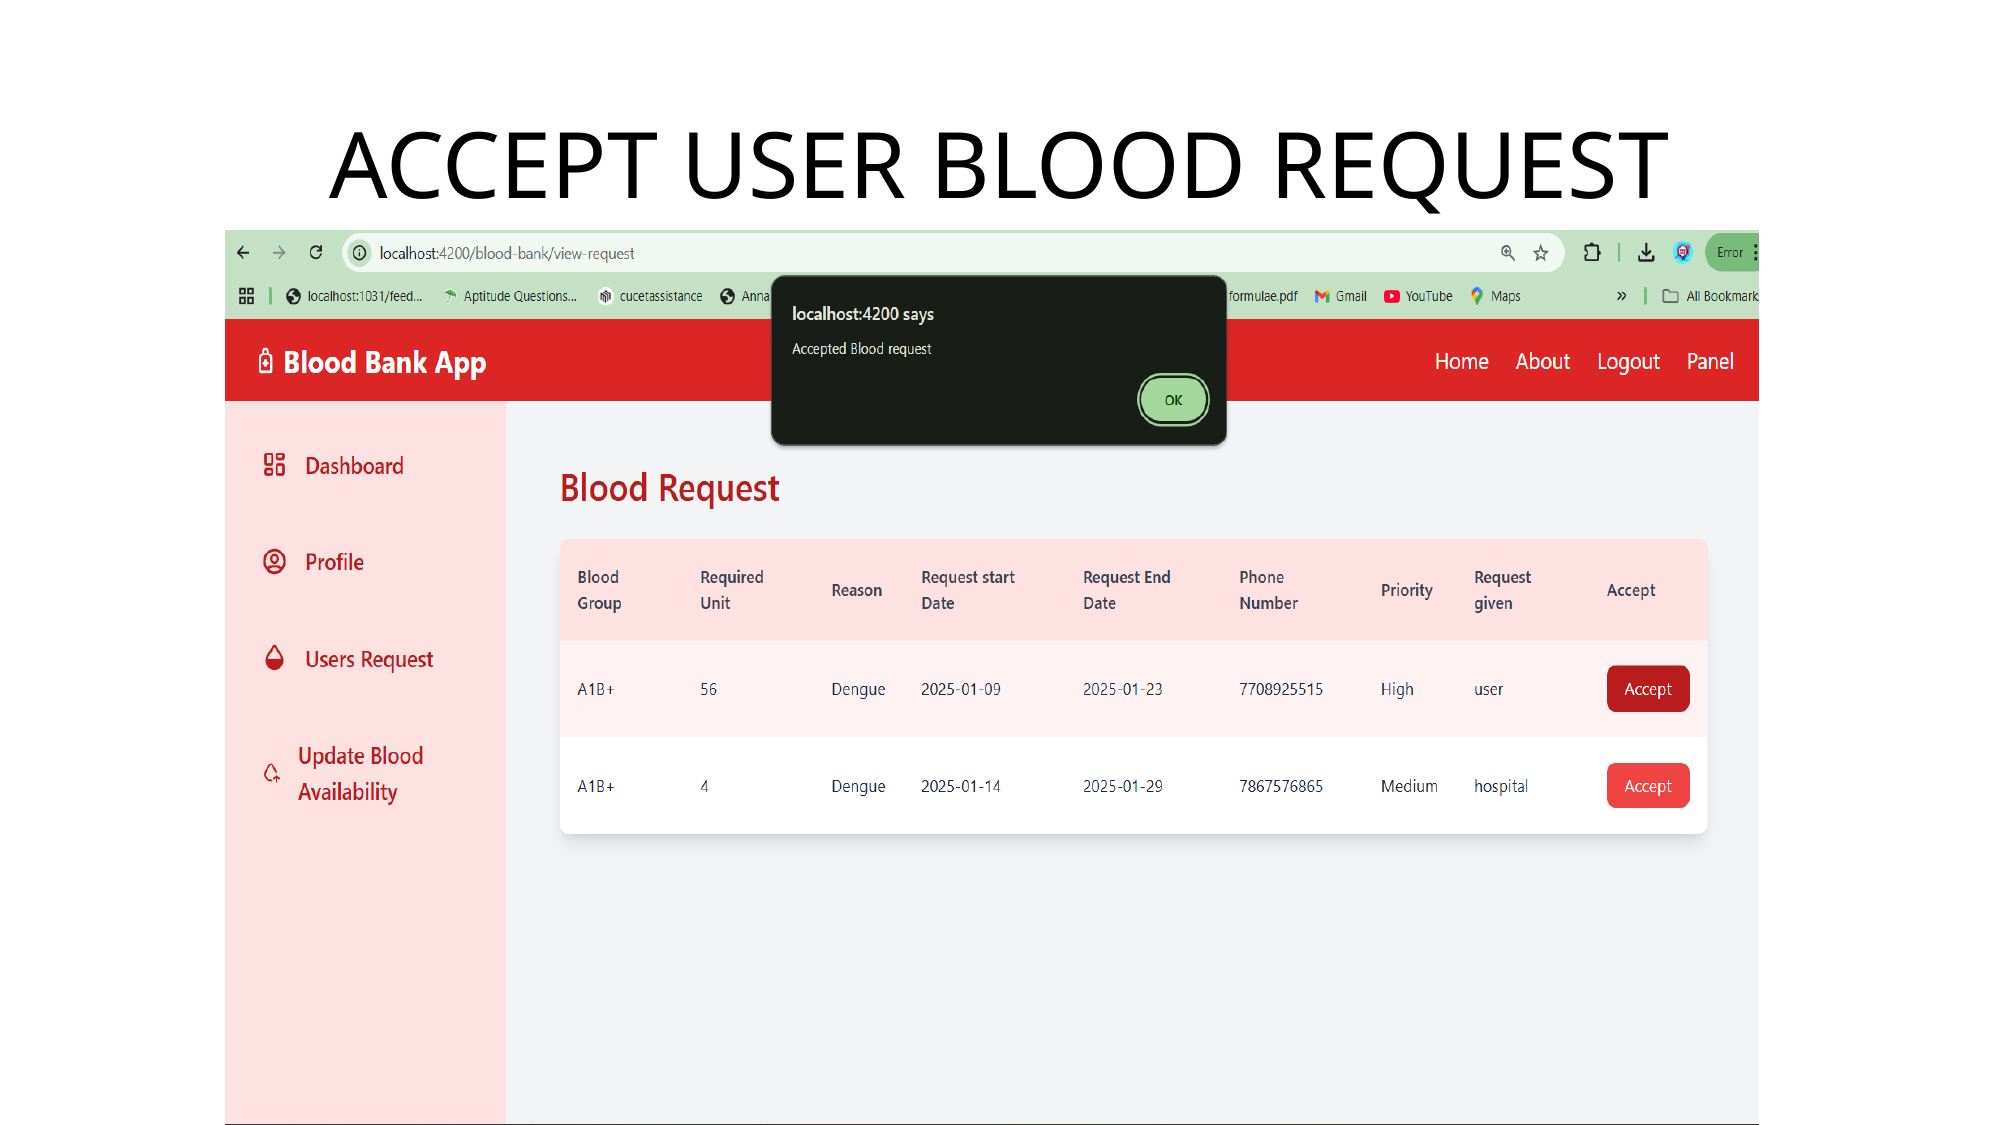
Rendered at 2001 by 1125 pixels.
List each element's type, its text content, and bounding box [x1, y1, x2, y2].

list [225, 230, 1759, 1125]
title ACCEPT USER BLOOD REQUEST [137, 59, 1863, 278]
